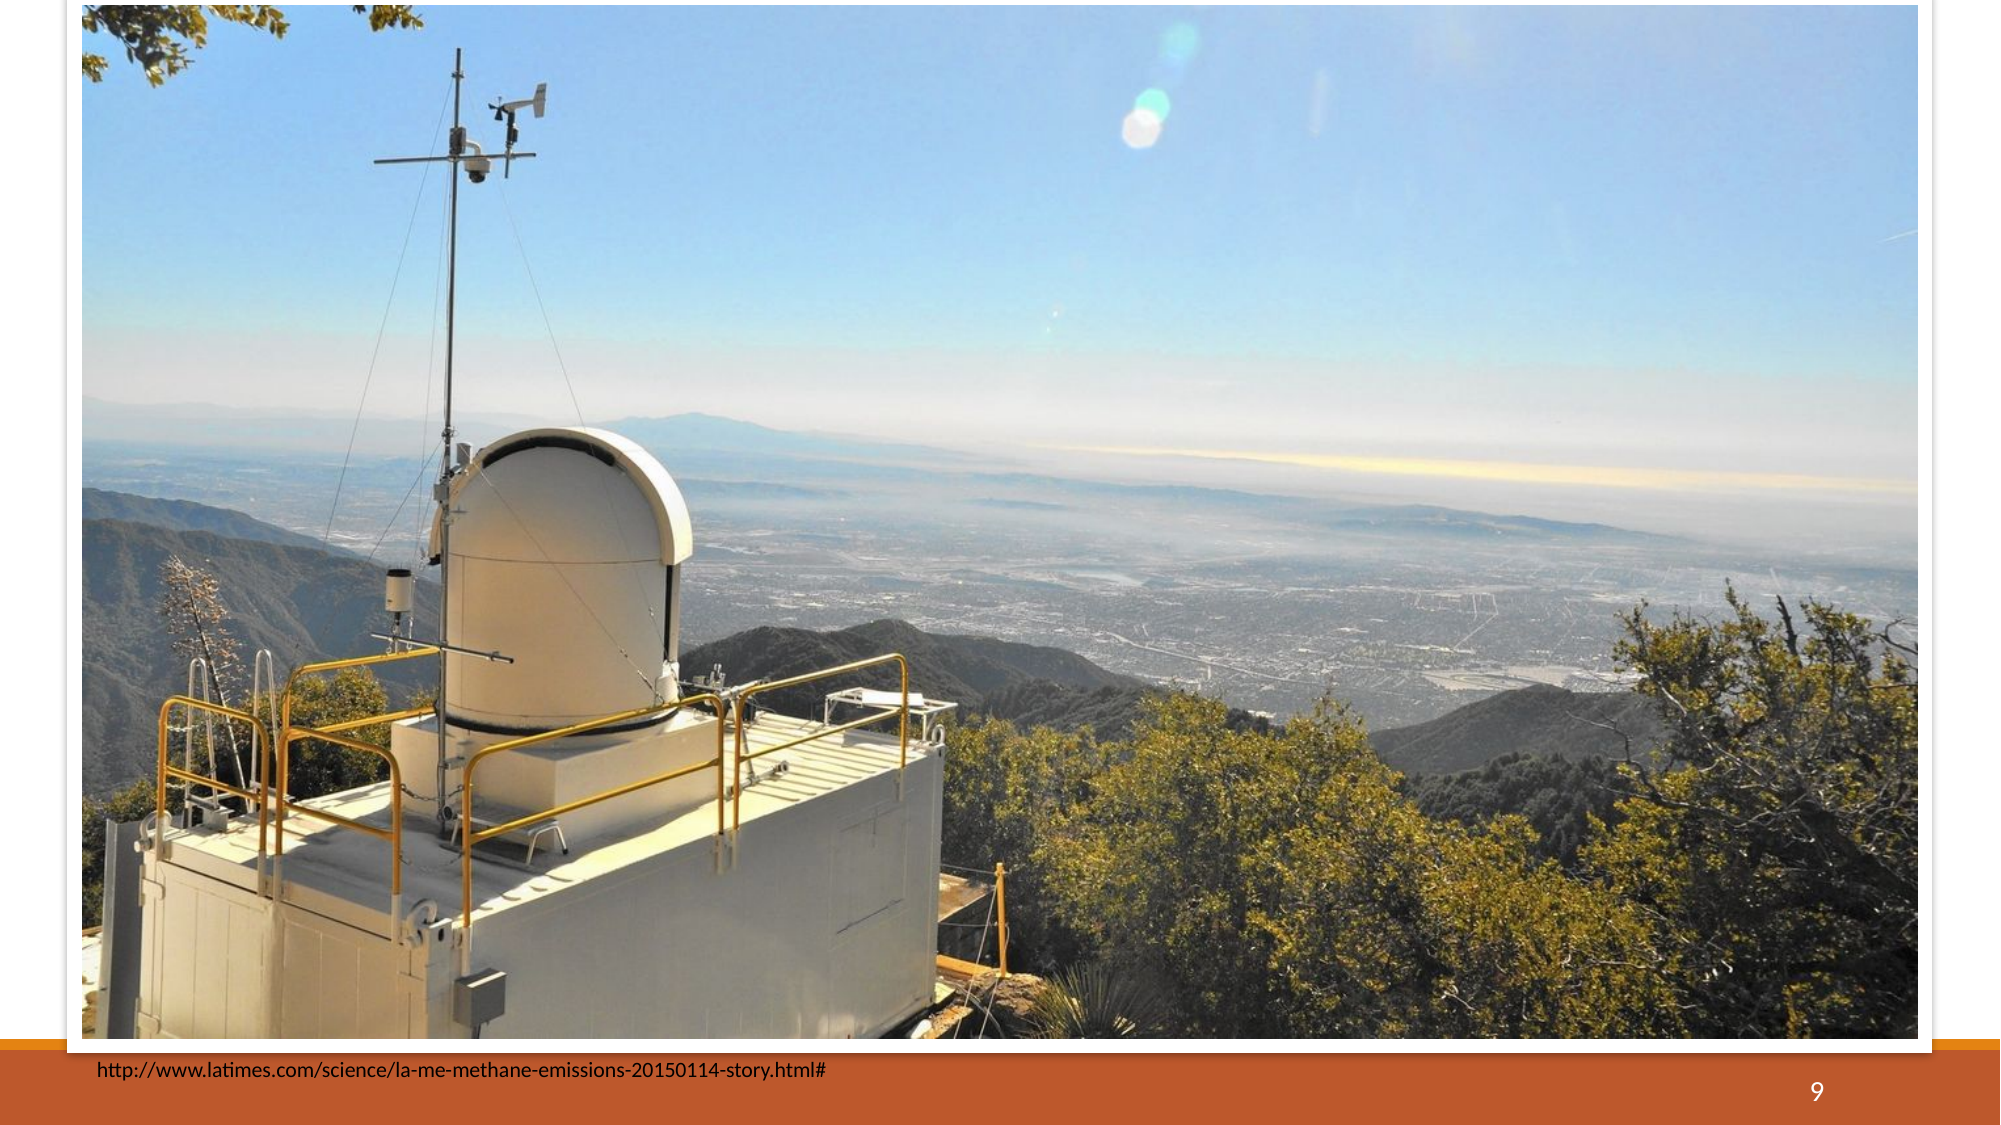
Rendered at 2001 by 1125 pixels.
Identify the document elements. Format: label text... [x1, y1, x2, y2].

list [81, 4, 1919, 1040]
text_box http://www.latimes.com/science/la-me-methane-emissions-20150114-story.html# [82, 1048, 1082, 1089]
slide_number 9 [1624, 1059, 1840, 1120]
